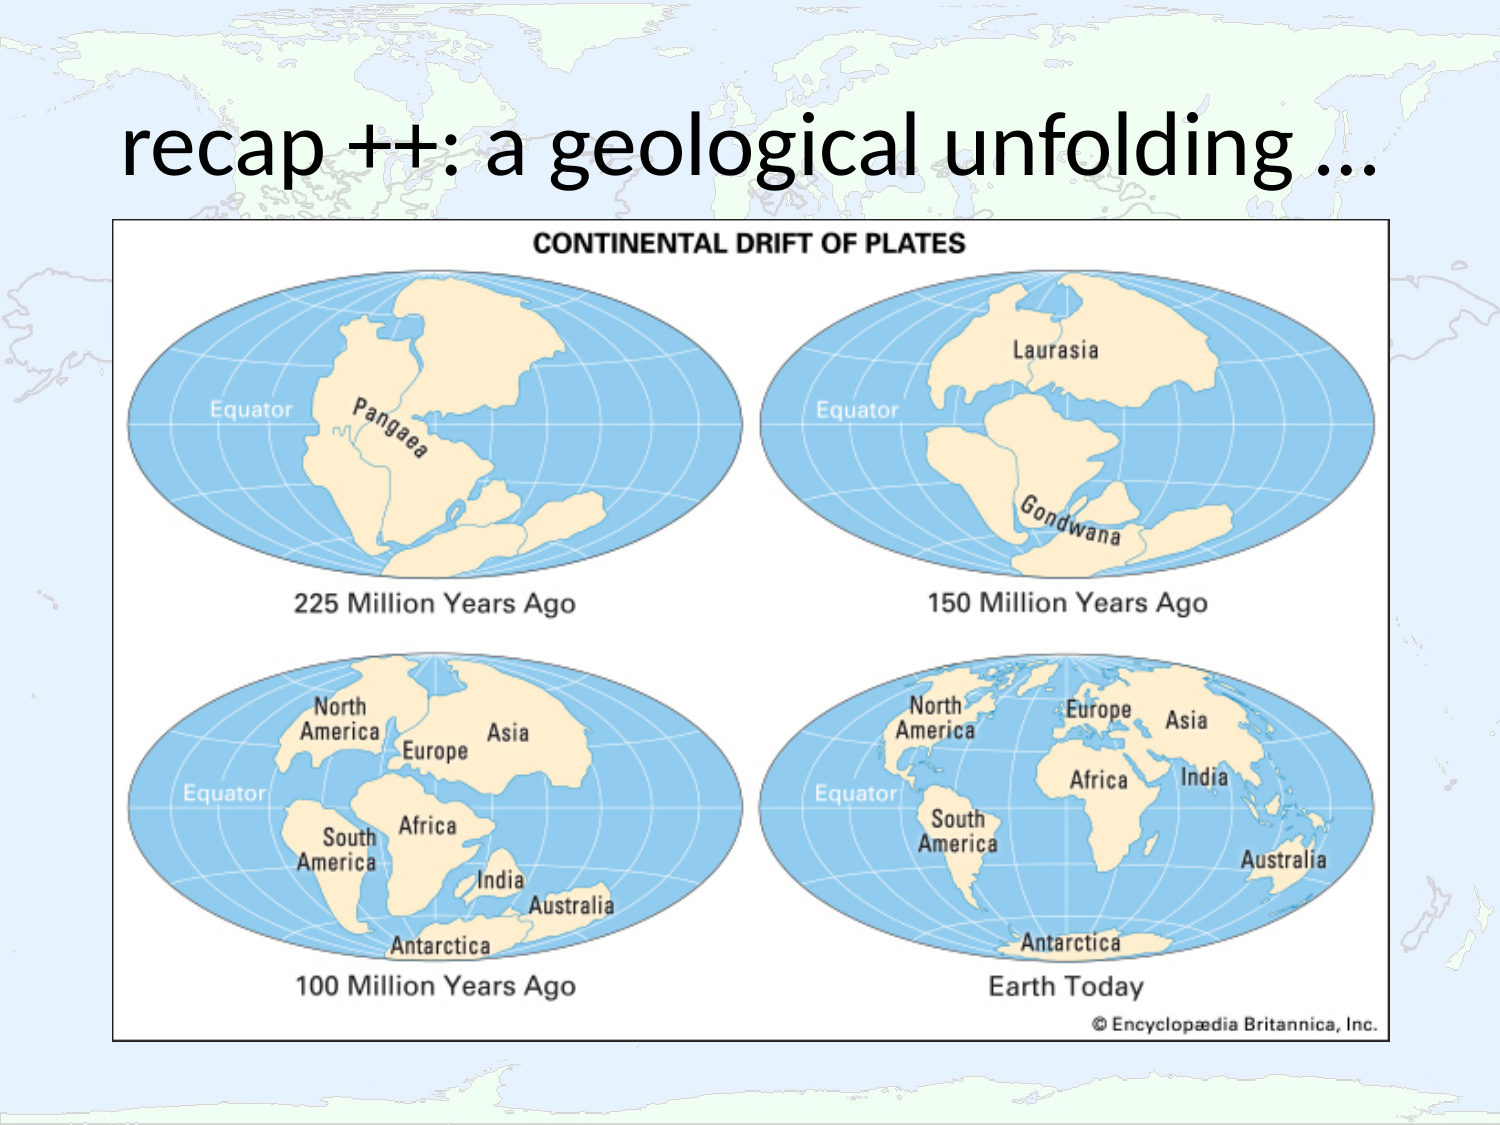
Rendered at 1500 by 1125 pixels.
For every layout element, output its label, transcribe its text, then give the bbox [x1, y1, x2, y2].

title recap ++: a geological unfolding … [75, 45, 1425, 233]
picture [111, 219, 1390, 1042]
